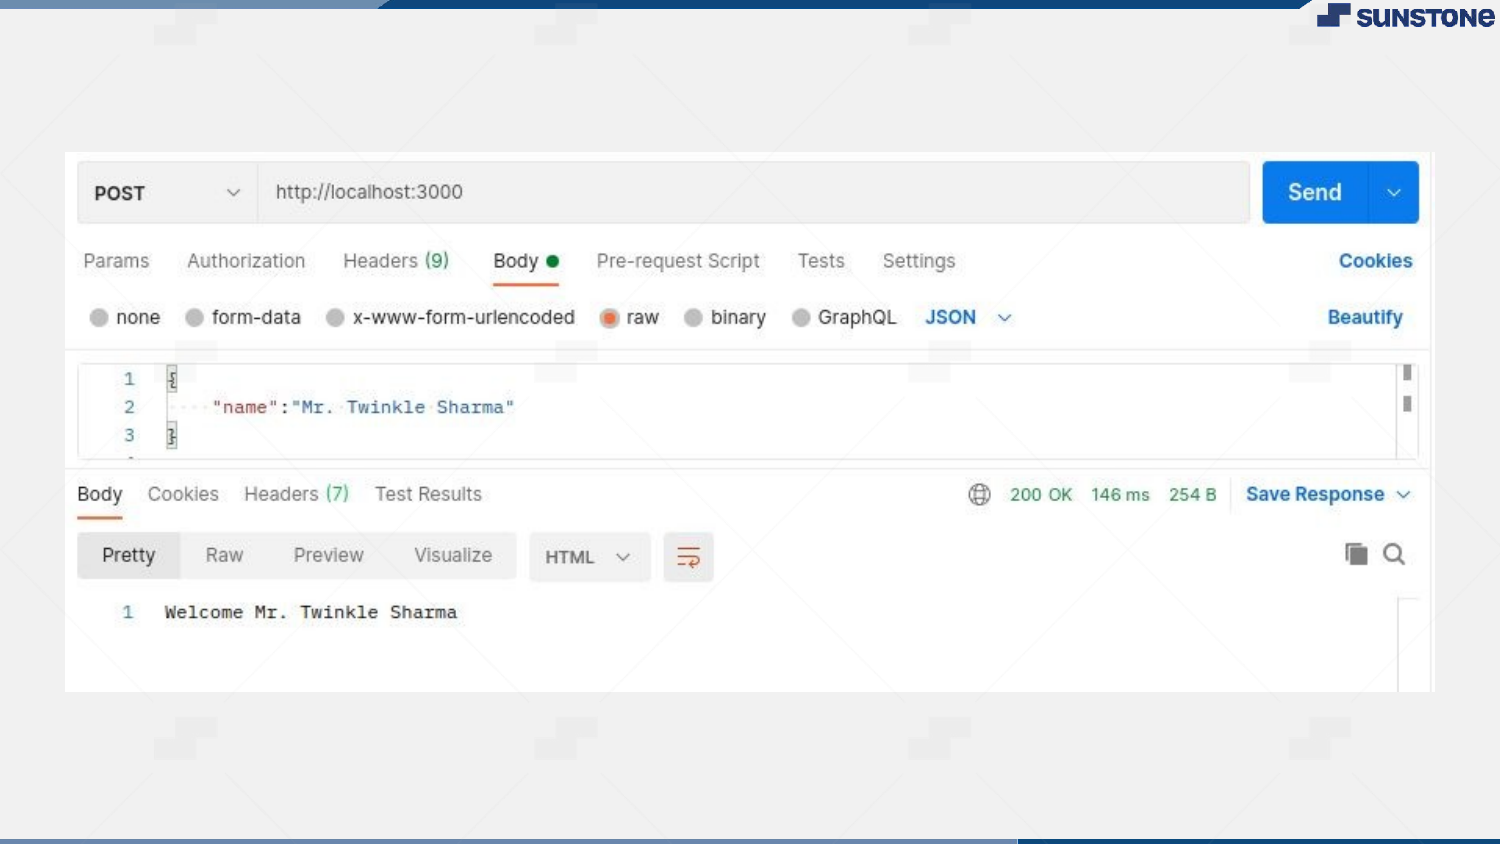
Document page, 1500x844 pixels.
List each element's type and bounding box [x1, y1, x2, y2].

text_box [0, 0, 1500, 844]
